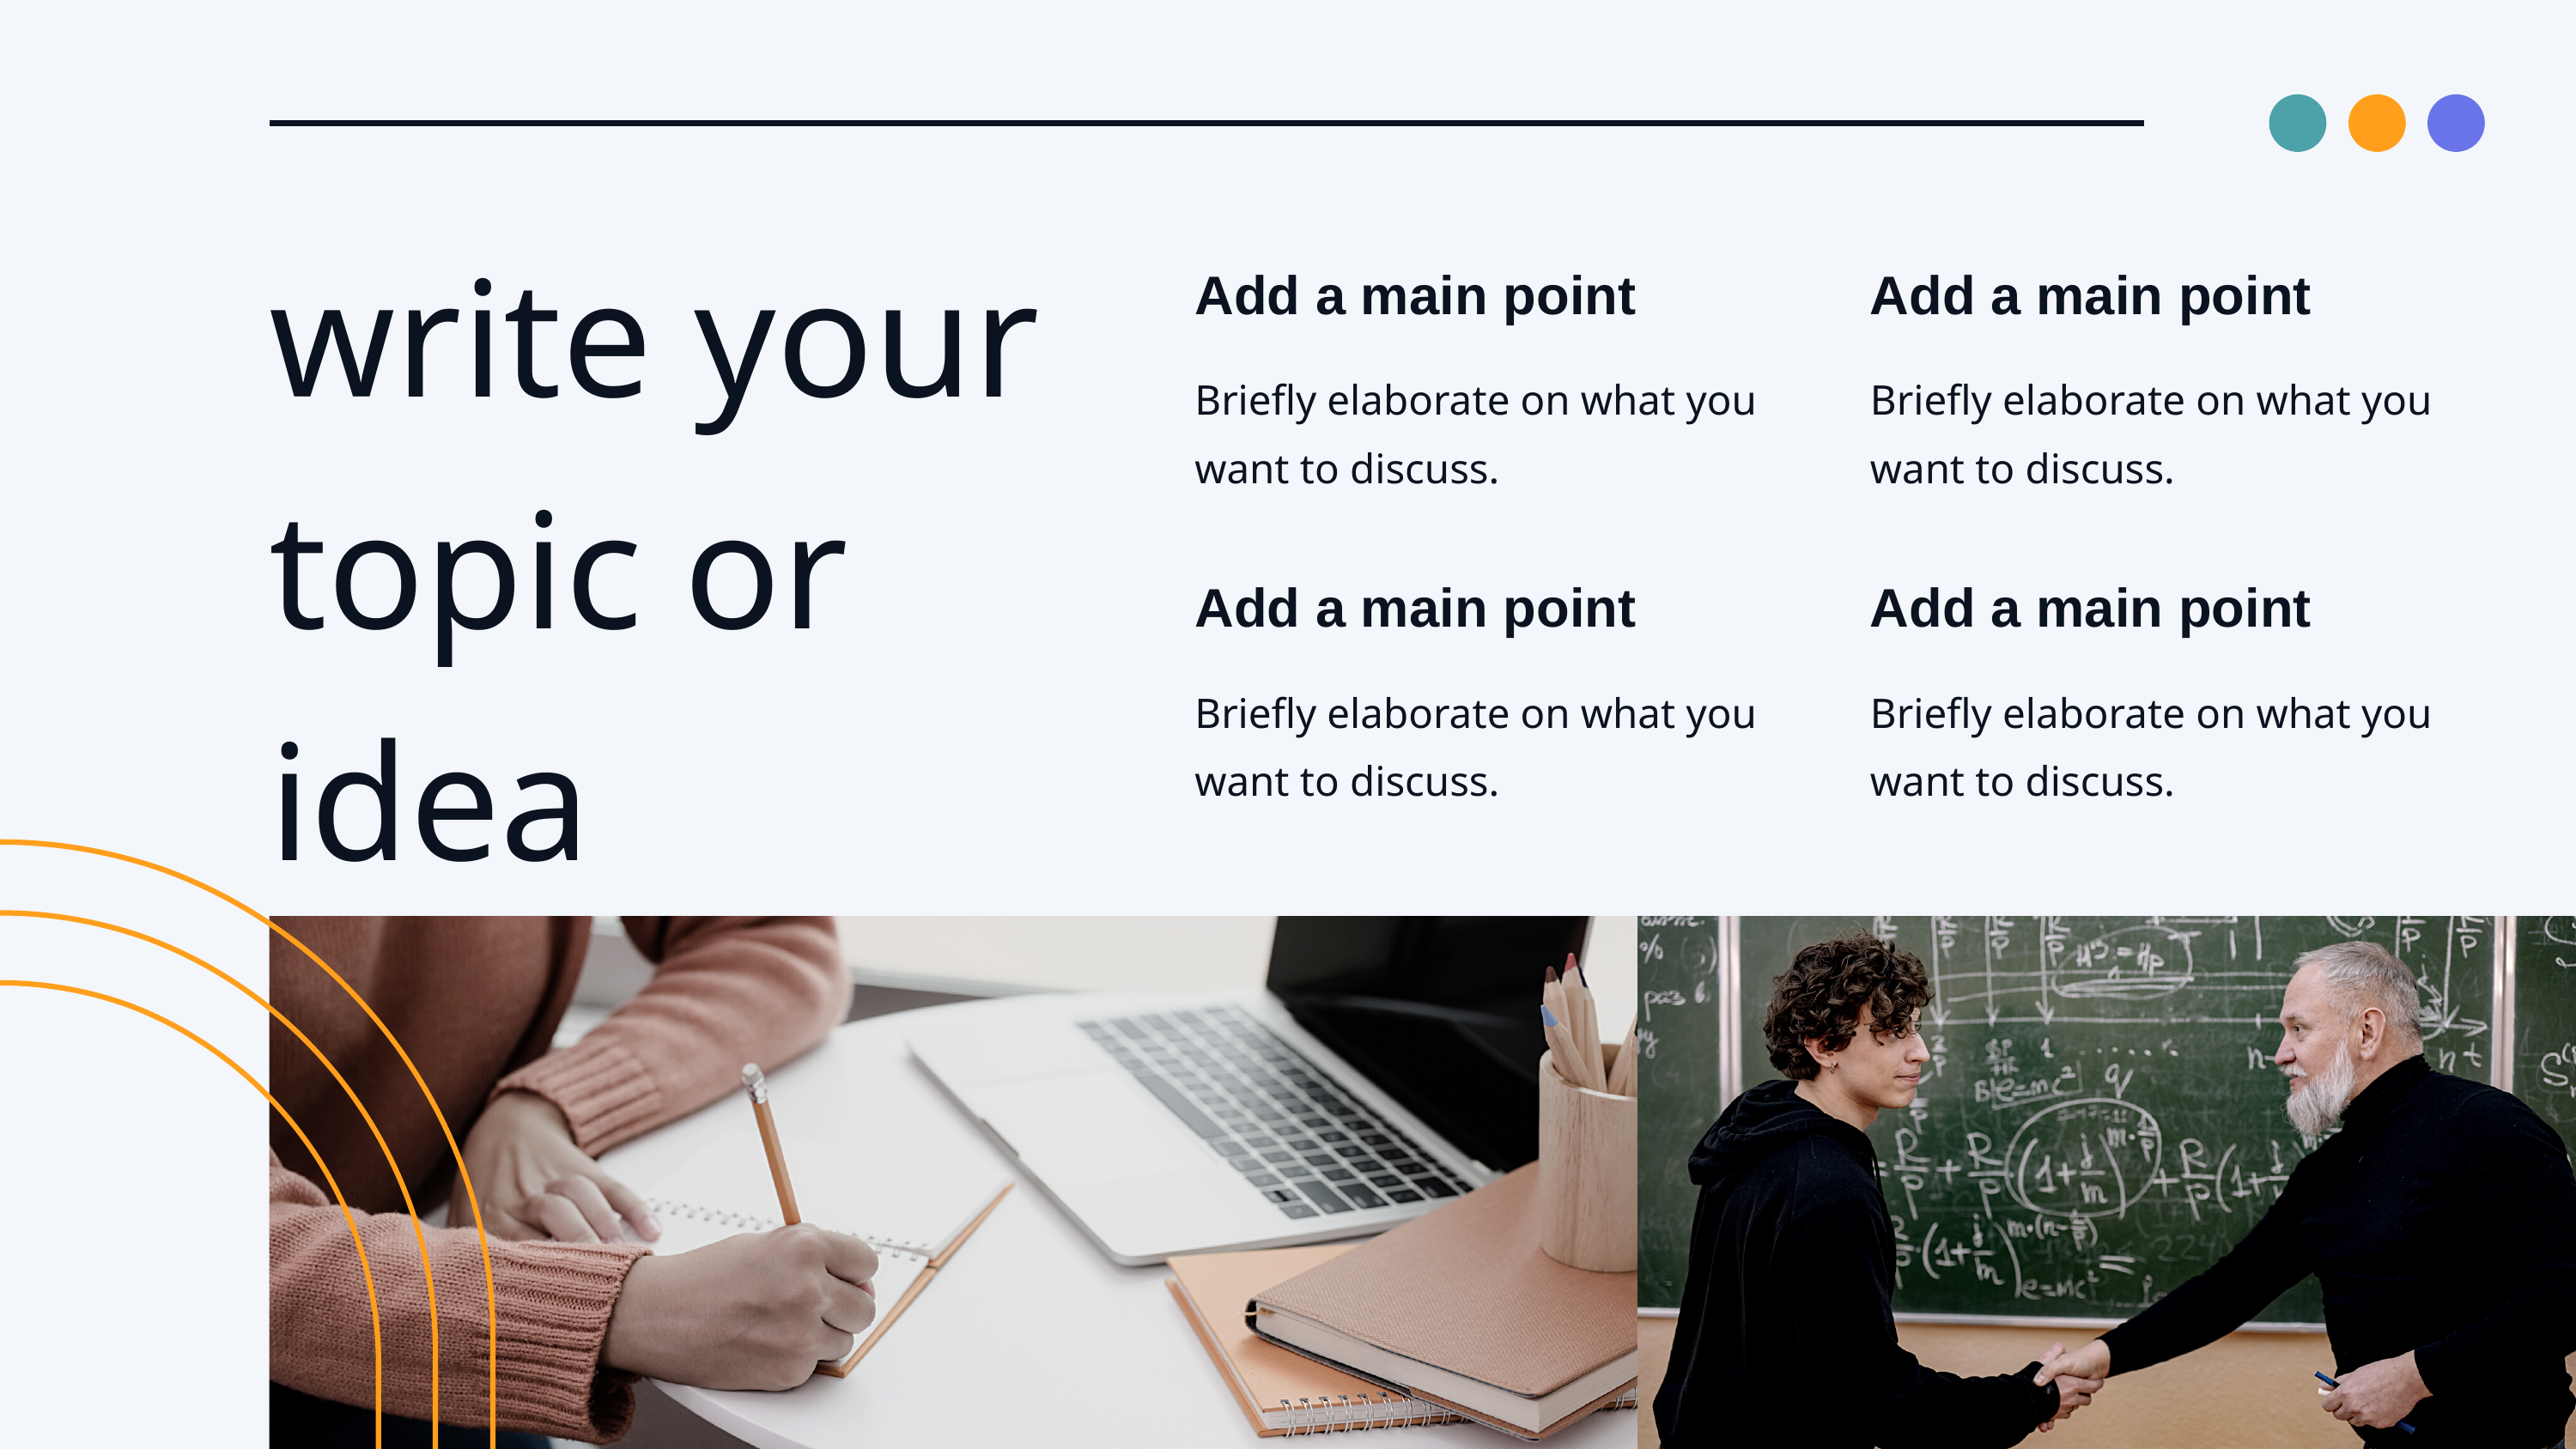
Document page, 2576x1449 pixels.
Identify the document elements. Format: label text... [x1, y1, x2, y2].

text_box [2427, 94, 2486, 153]
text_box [2269, 94, 2327, 153]
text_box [0, 841, 494, 1449]
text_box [1869, 559, 2486, 778]
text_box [2348, 94, 2407, 153]
text_box write your topic or idea [269, 197, 1091, 893]
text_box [1194, 559, 1810, 778]
picture [494, 915, 2576, 1449]
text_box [1194, 246, 1810, 464]
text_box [1869, 246, 2486, 464]
